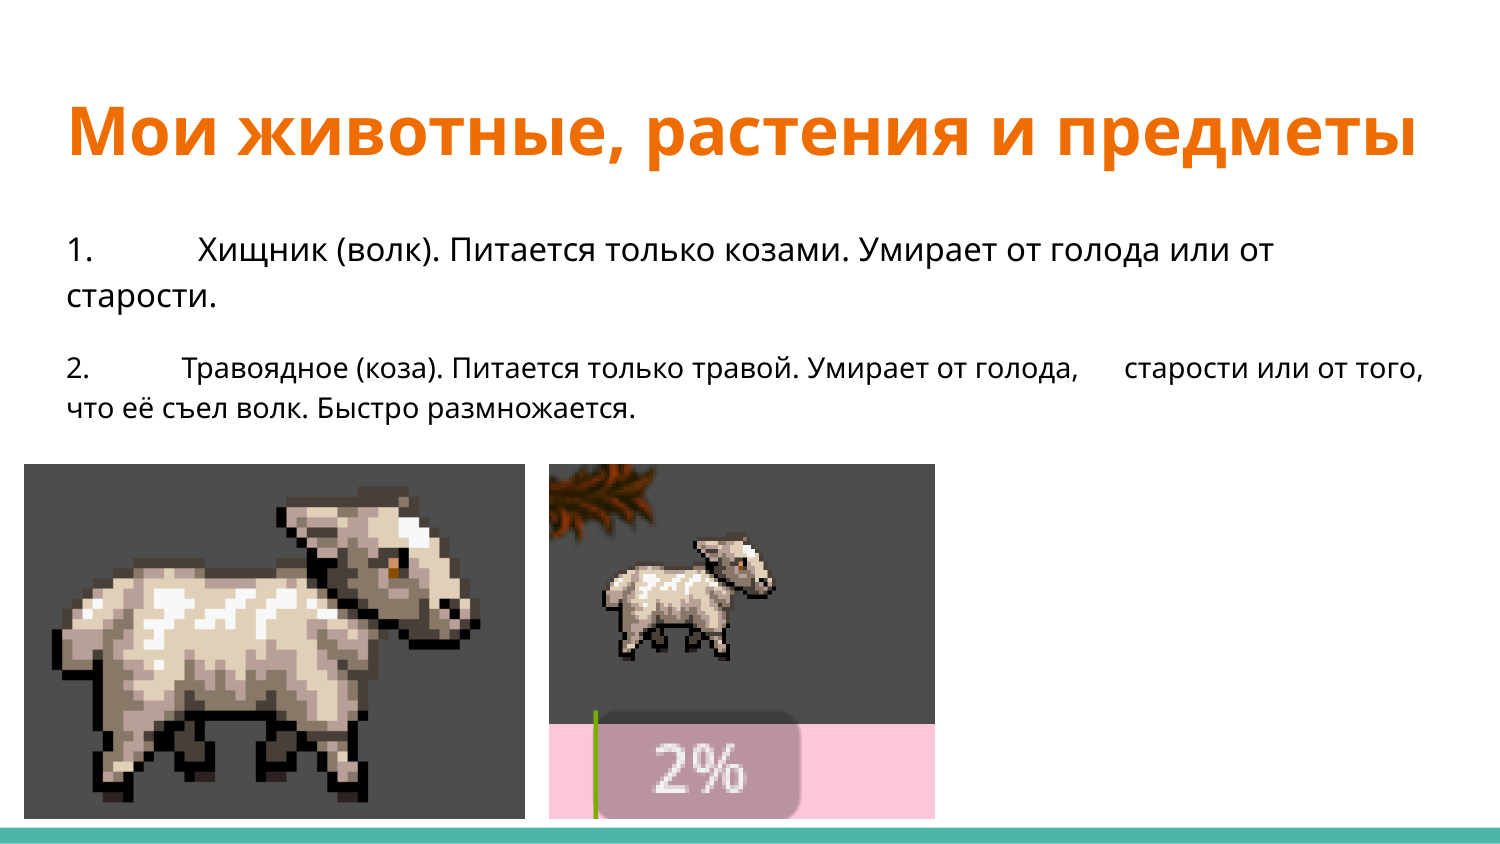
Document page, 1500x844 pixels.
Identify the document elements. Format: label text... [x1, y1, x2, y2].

list 1. Хищник (волк). Питается только козами. Умирает от голода или от старости. [51, 207, 1449, 329]
list 2. Травоядное (коза). Питается только травой. Умирает от голода, старости или от того, что её съел волк. Быстро размножается. [51, 329, 1449, 440]
picture [549, 463, 935, 819]
picture [24, 463, 525, 819]
title Мои животные, растения и предметы [51, 72, 1449, 189]
